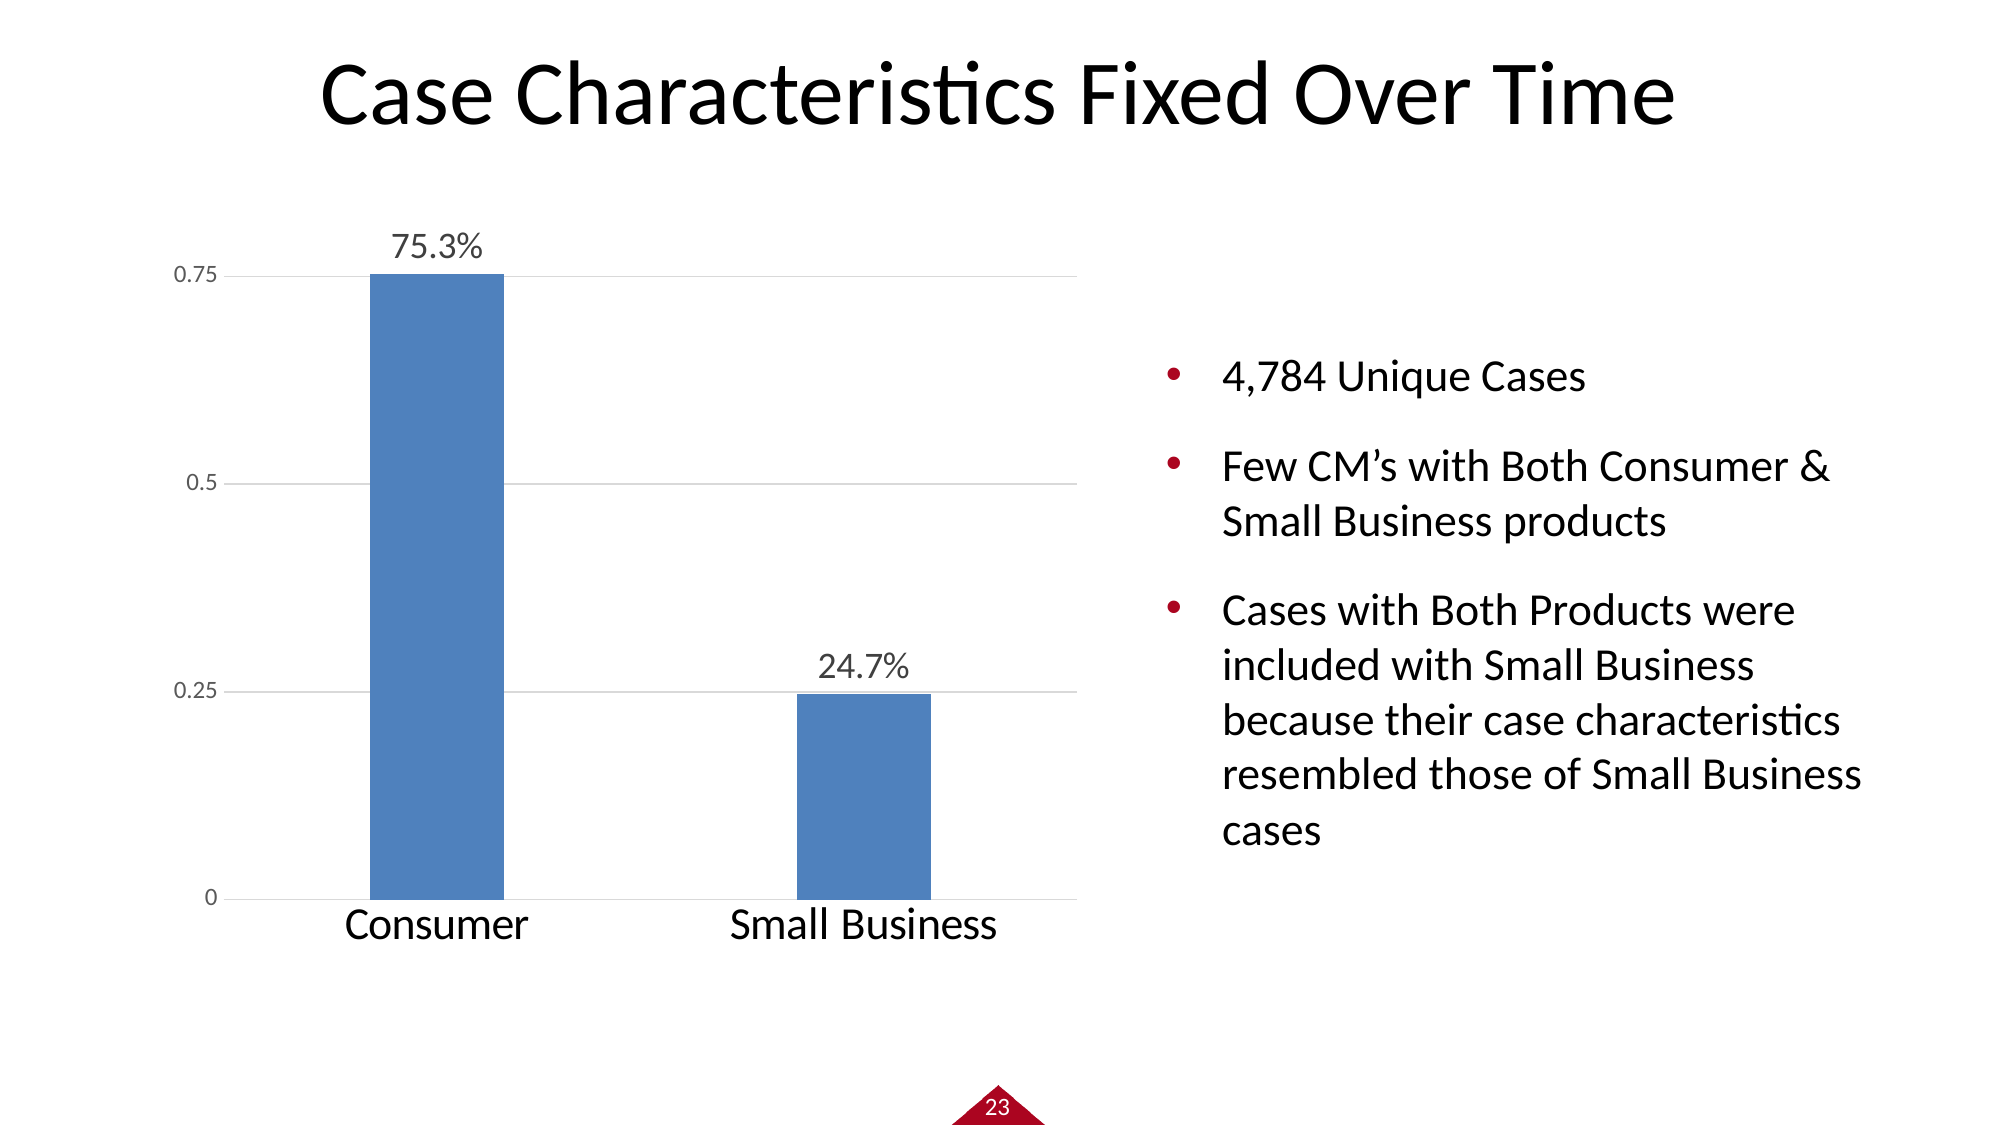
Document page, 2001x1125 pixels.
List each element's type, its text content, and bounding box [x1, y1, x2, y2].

picture [1042, 1085, 1046, 1125]
text_box Case Characteristics Fixed Over Time [137, 8, 1863, 181]
chart [125, 198, 1102, 989]
text_box 4,784 Unique Cases Few CM’s with Both Consumer & Small Business products Cases with Both Products were included with Small Business because their case characteristics resembled those of Small Business cases [1150, 338, 1896, 988]
slide_number 23 [953, 1075, 1042, 1125]
